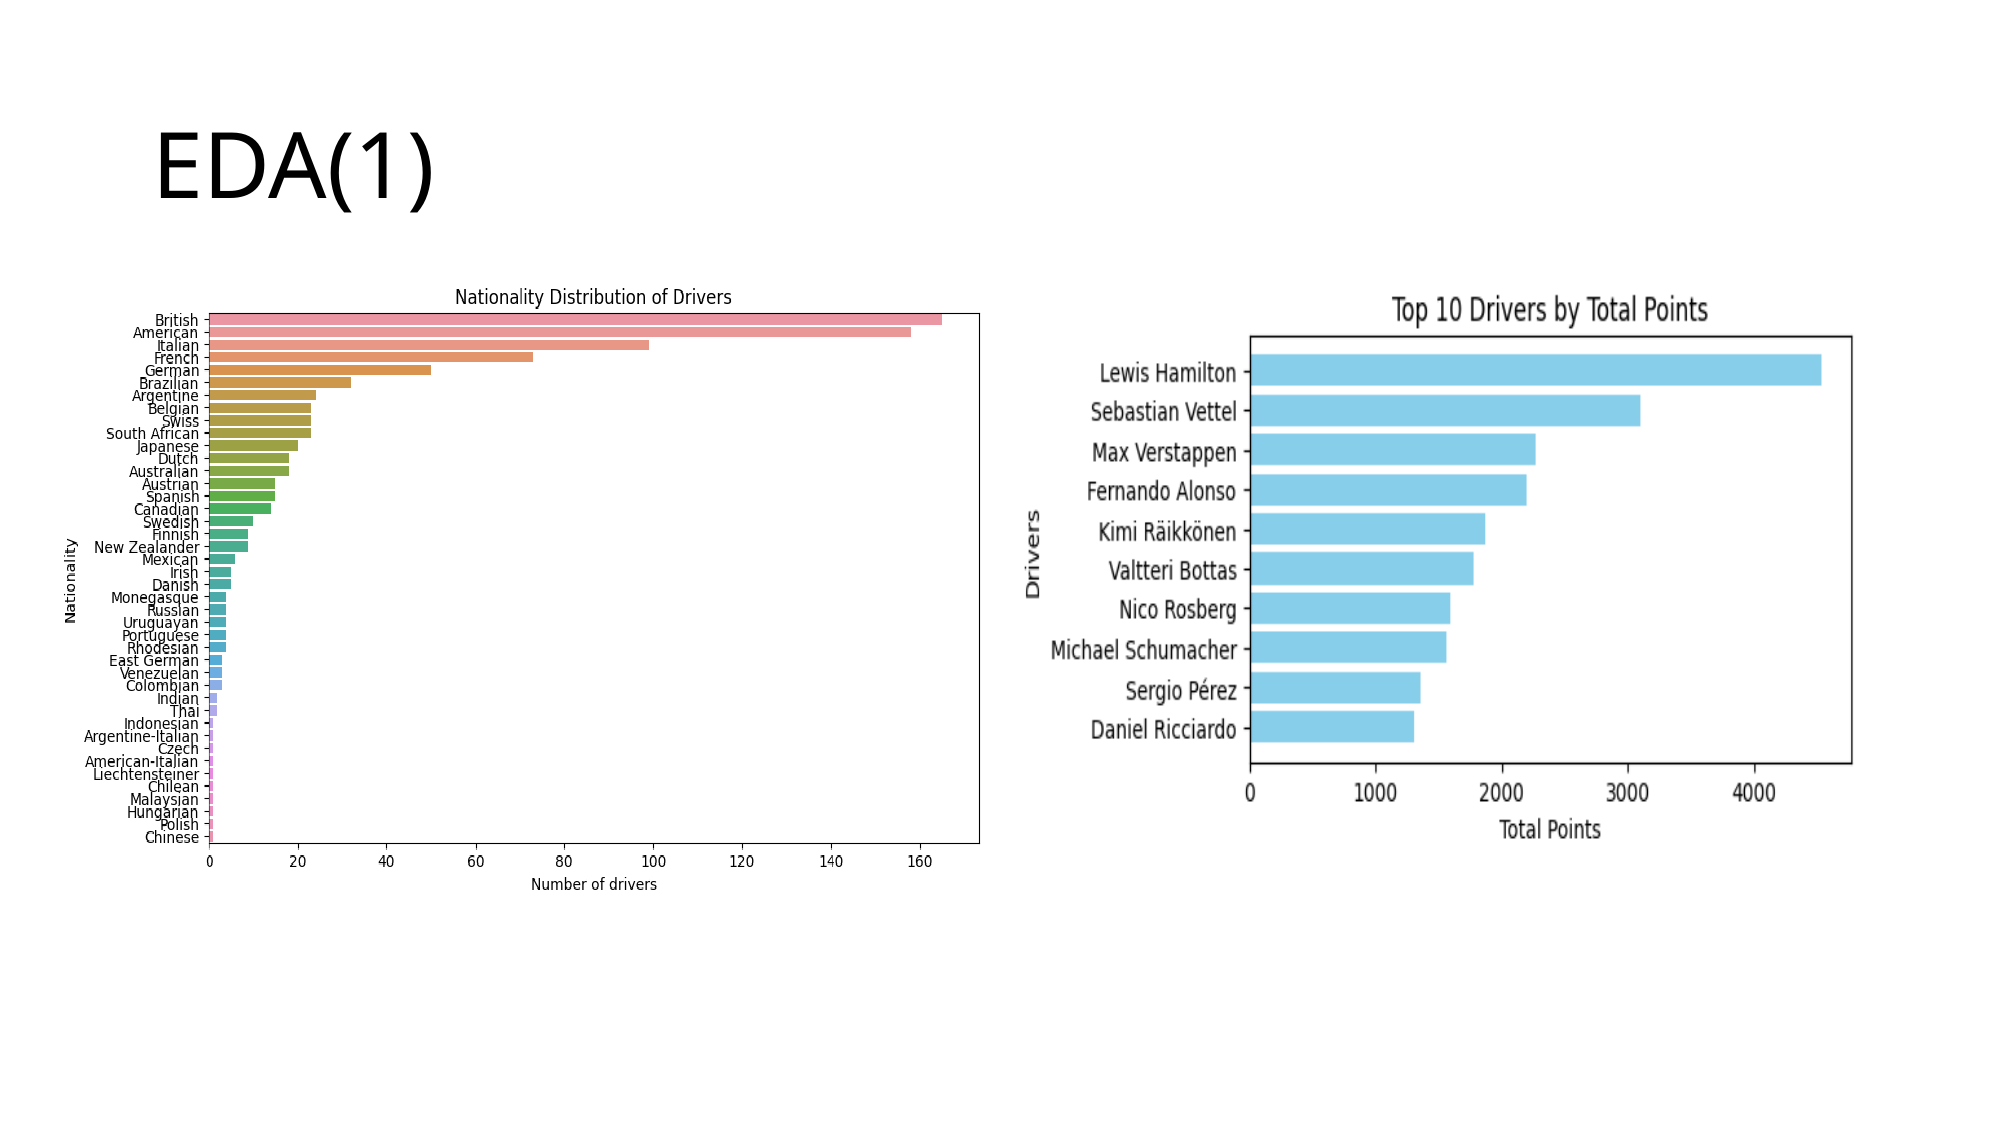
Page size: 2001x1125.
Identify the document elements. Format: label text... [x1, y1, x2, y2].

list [53, 276, 988, 904]
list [1011, 276, 1863, 861]
title EDA(1) [137, 59, 1863, 278]
